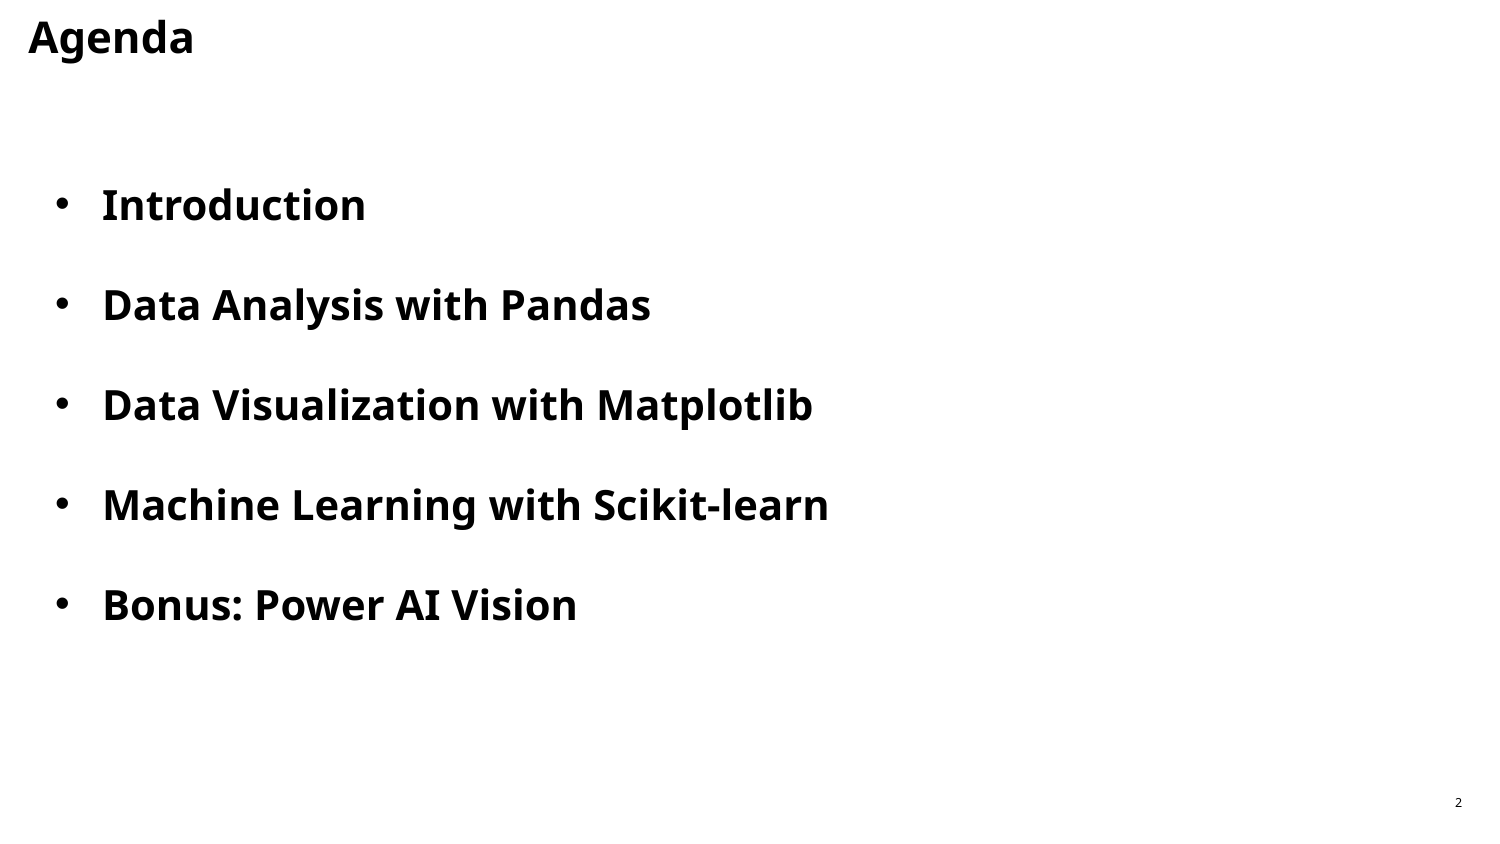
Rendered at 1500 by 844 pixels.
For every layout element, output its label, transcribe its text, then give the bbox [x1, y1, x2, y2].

text_box Agenda [28, 15, 1293, 83]
list Introduction Data Analysis with Pandas Data Visualization with Matplotlib Machine Learning with Scikit-learn Bonus: Power AI Vision [55, 178, 1355, 666]
slide_number 2 [1125, 791, 1463, 815]
